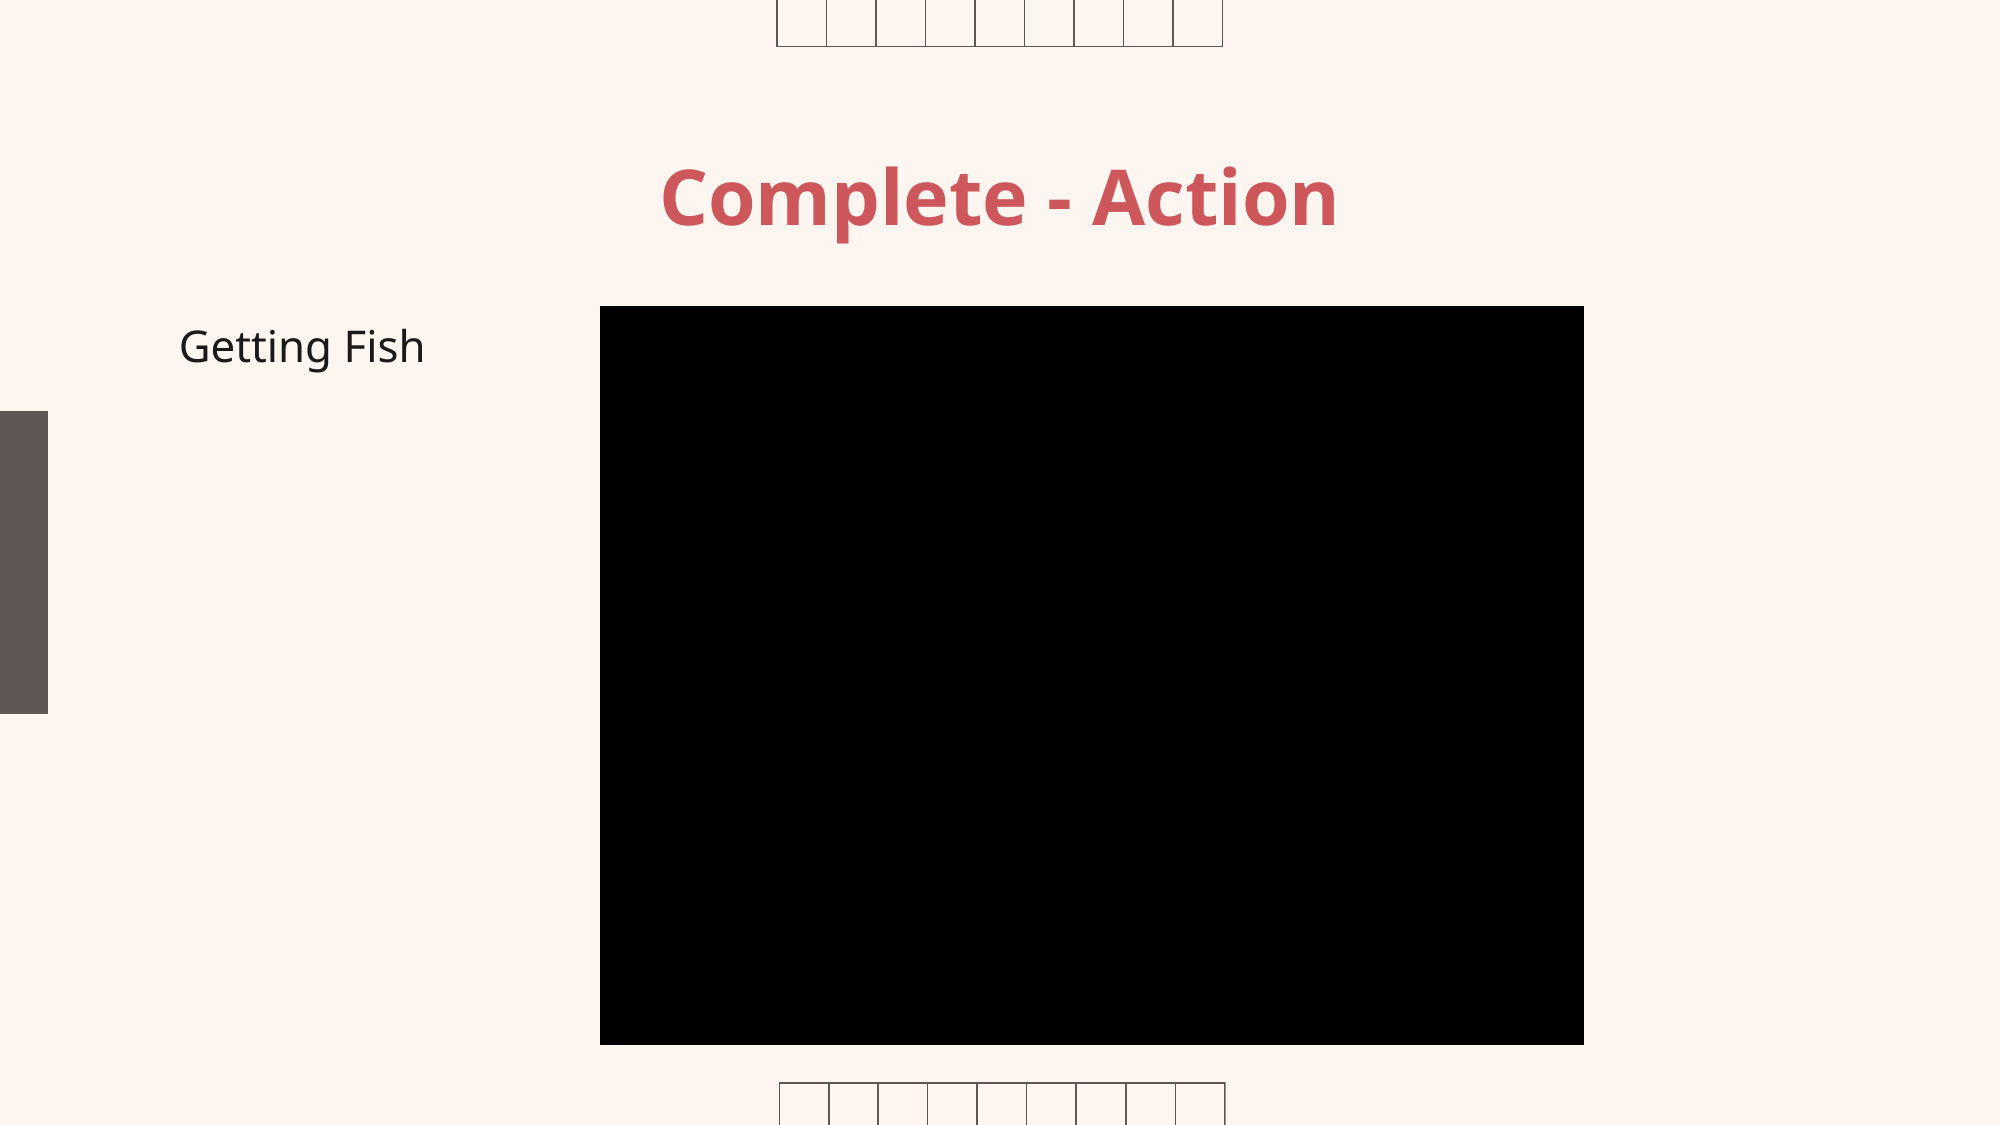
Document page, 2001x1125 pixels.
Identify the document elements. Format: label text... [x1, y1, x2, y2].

subtitle Getting Fish [158, 85, 1000, 605]
title Complete - Action [1000, 118, 1844, 272]
picture [600, 306, 1584, 1045]
